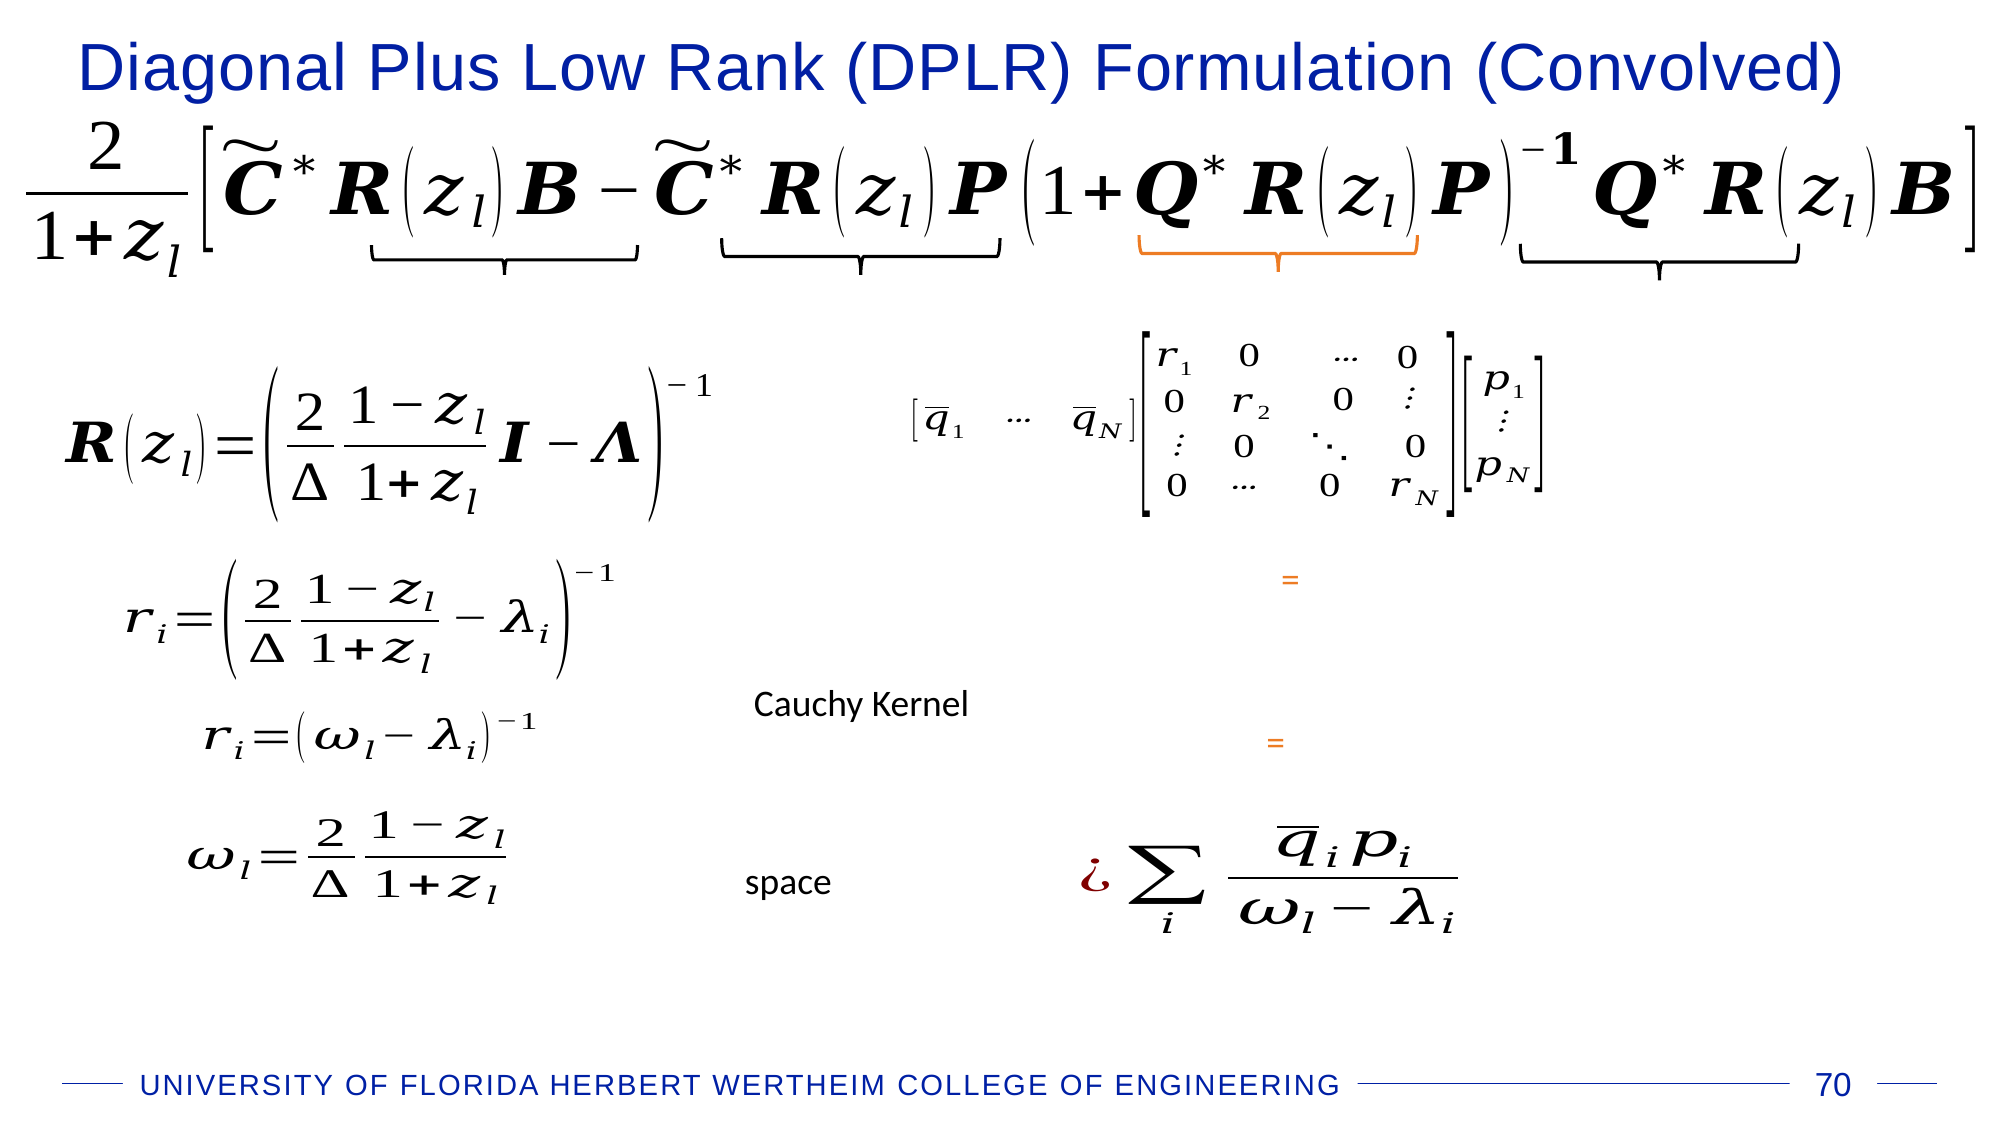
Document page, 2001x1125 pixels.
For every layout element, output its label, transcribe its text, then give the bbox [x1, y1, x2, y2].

text_box Cauchy Kernel [739, 671, 1000, 732]
text_box [721, 238, 1001, 275]
text_box [1519, 243, 1800, 281]
text_box [1138, 235, 1418, 272]
text_box [370, 245, 639, 275]
footer UNIVERSITY OF FLORIDA HERBERT WERTHEIM COLLEGE OF ENGINEERING [122, 1053, 1358, 1114]
title Diagonal Plus Low Rank (DPLR) Formulation (Convolved) [62, 0, 1938, 139]
